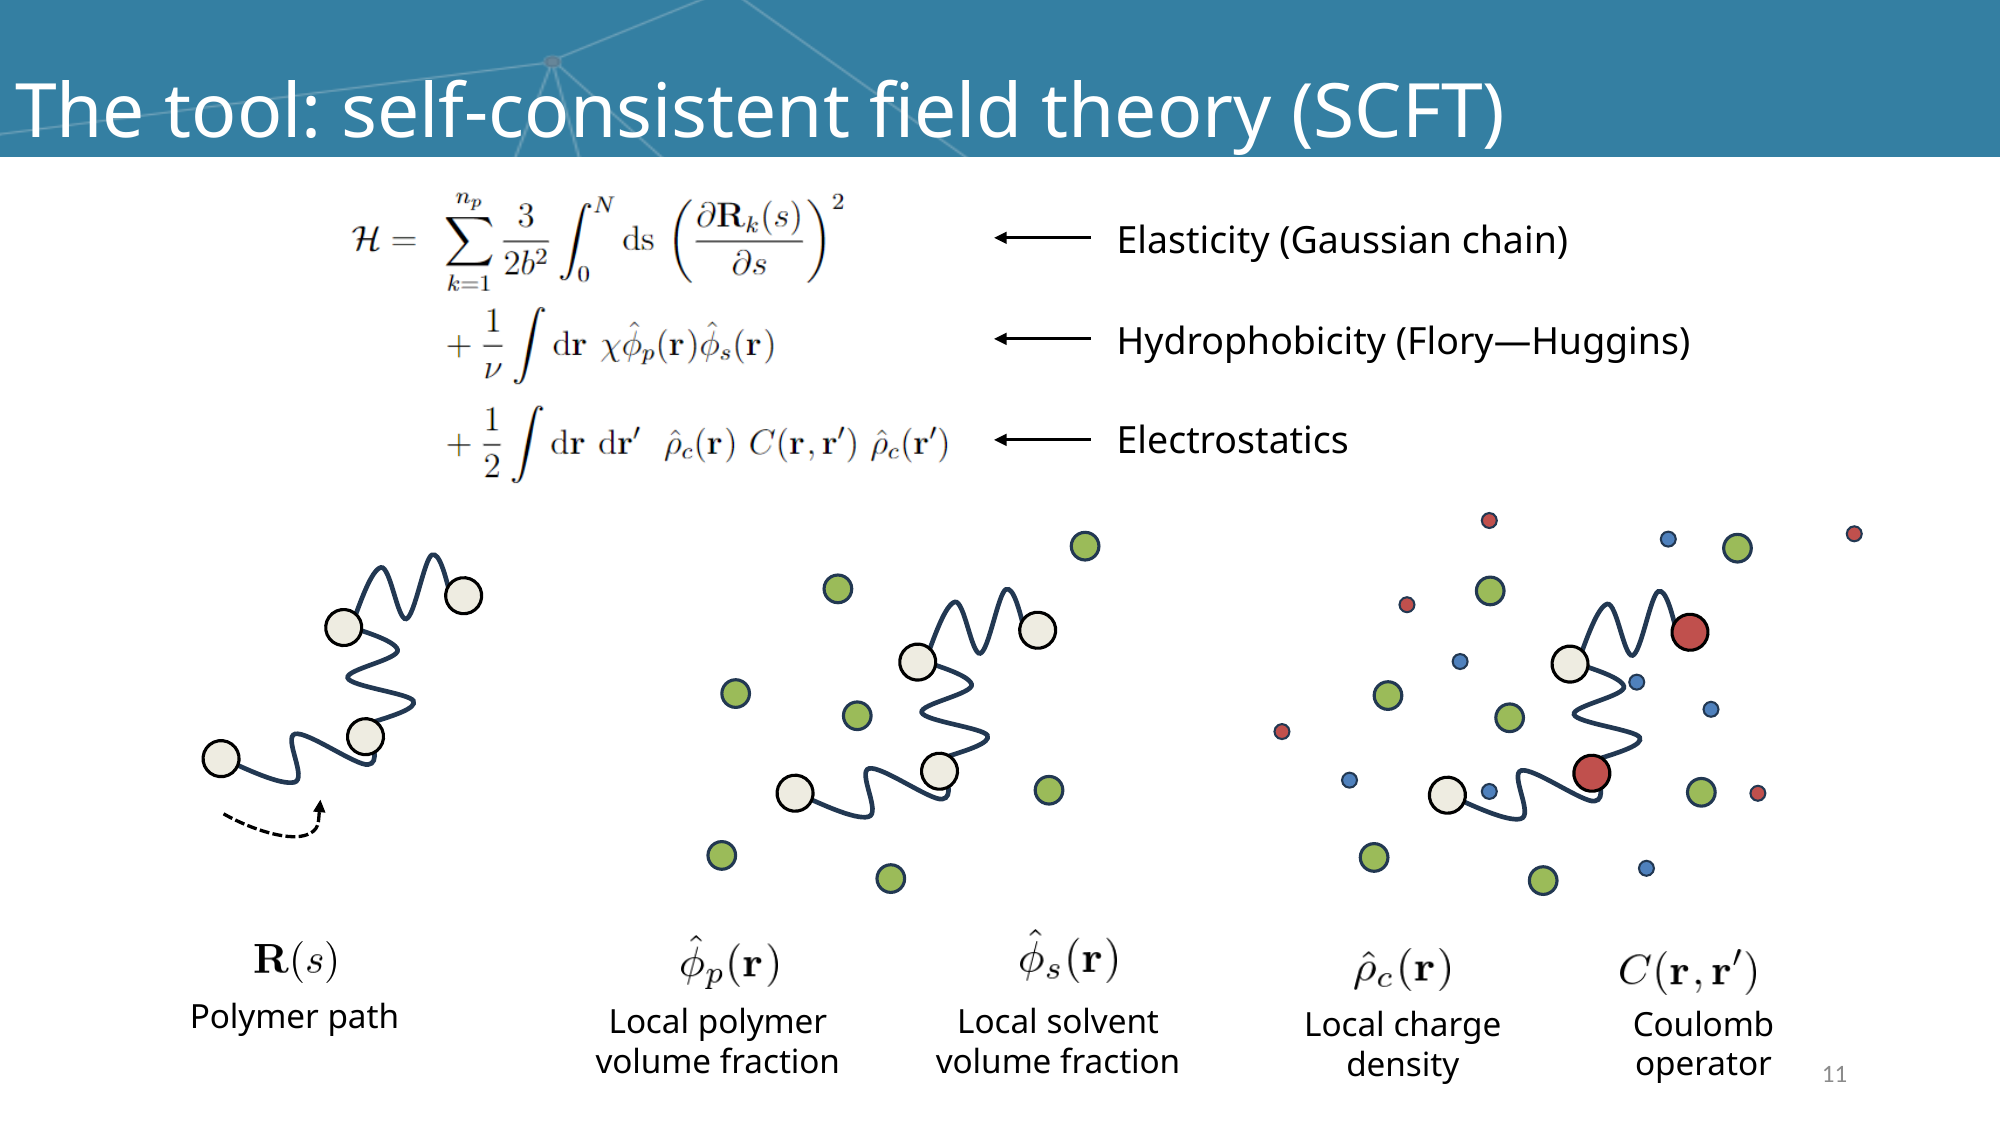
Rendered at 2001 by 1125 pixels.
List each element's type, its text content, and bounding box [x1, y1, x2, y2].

slide_number 11 [1412, 1042, 1863, 1103]
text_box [341, 399, 1734, 496]
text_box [123, 521, 466, 1043]
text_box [547, 532, 1216, 1090]
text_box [1251, 512, 1862, 1092]
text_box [341, 304, 1734, 389]
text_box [341, 167, 1734, 302]
title The tool: self-consistent field theory (SCFT) [0, 22, 1985, 154]
